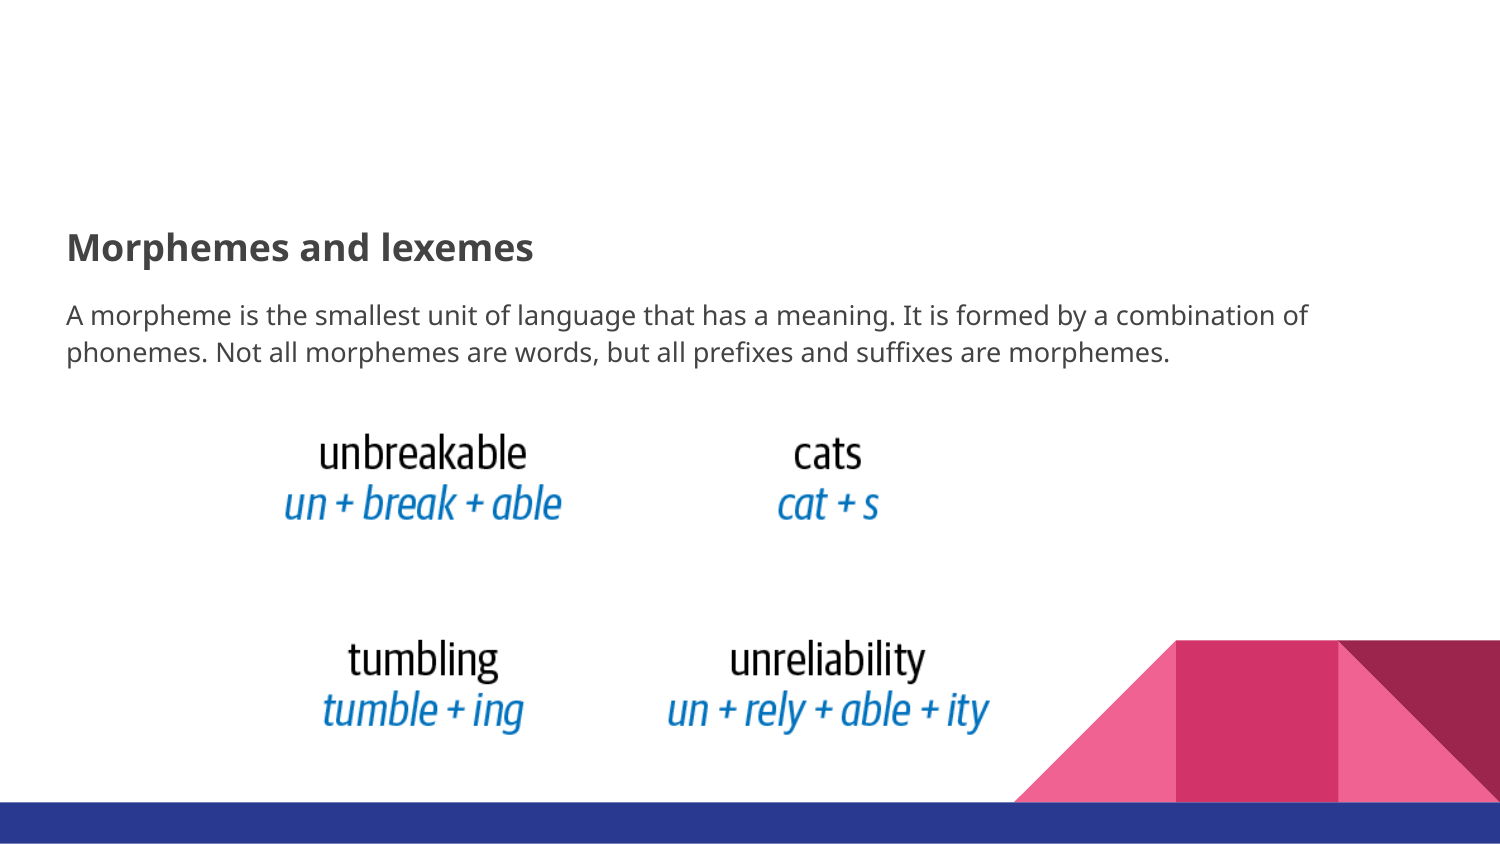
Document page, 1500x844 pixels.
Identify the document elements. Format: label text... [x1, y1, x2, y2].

list Morphemes and lexemes A morpheme is the smallest unit of language that has a meaning. It is formed by a combination of phonemes. Not all morphemes are words, but all prefixes and suffixes are morphemes. [51, 201, 1449, 750]
picture [268, 410, 1024, 745]
